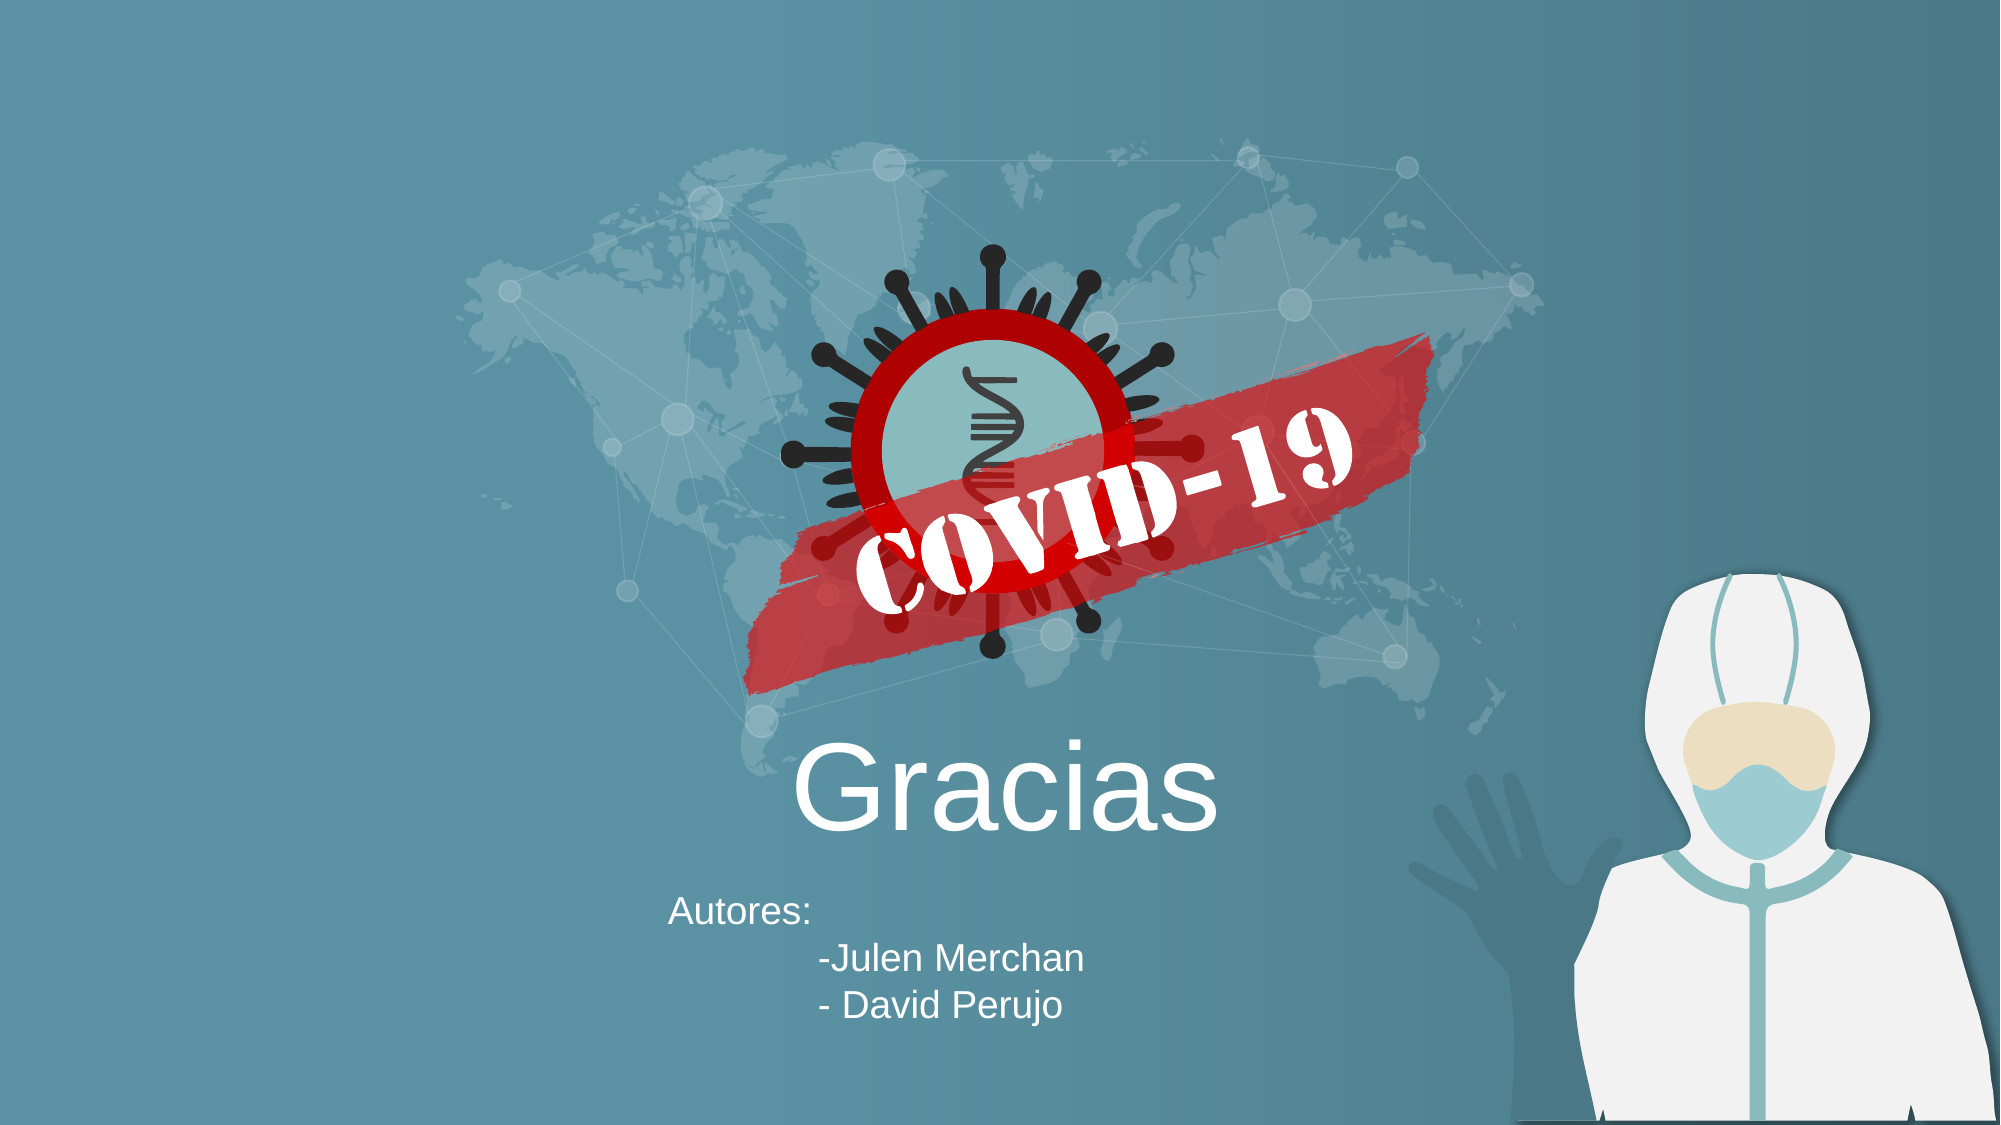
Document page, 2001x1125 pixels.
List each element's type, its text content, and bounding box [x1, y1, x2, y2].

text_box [780, 244, 1205, 331]
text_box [742, 331, 1435, 697]
text_box Autores: -Julen Merchan - David Perujo [653, 878, 1440, 1034]
text_box Gracias [5, 698, 1440, 863]
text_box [1067, 542, 1384, 655]
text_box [1440, 573, 1997, 1125]
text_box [1406, 454, 1411, 660]
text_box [1266, 445, 1398, 646]
